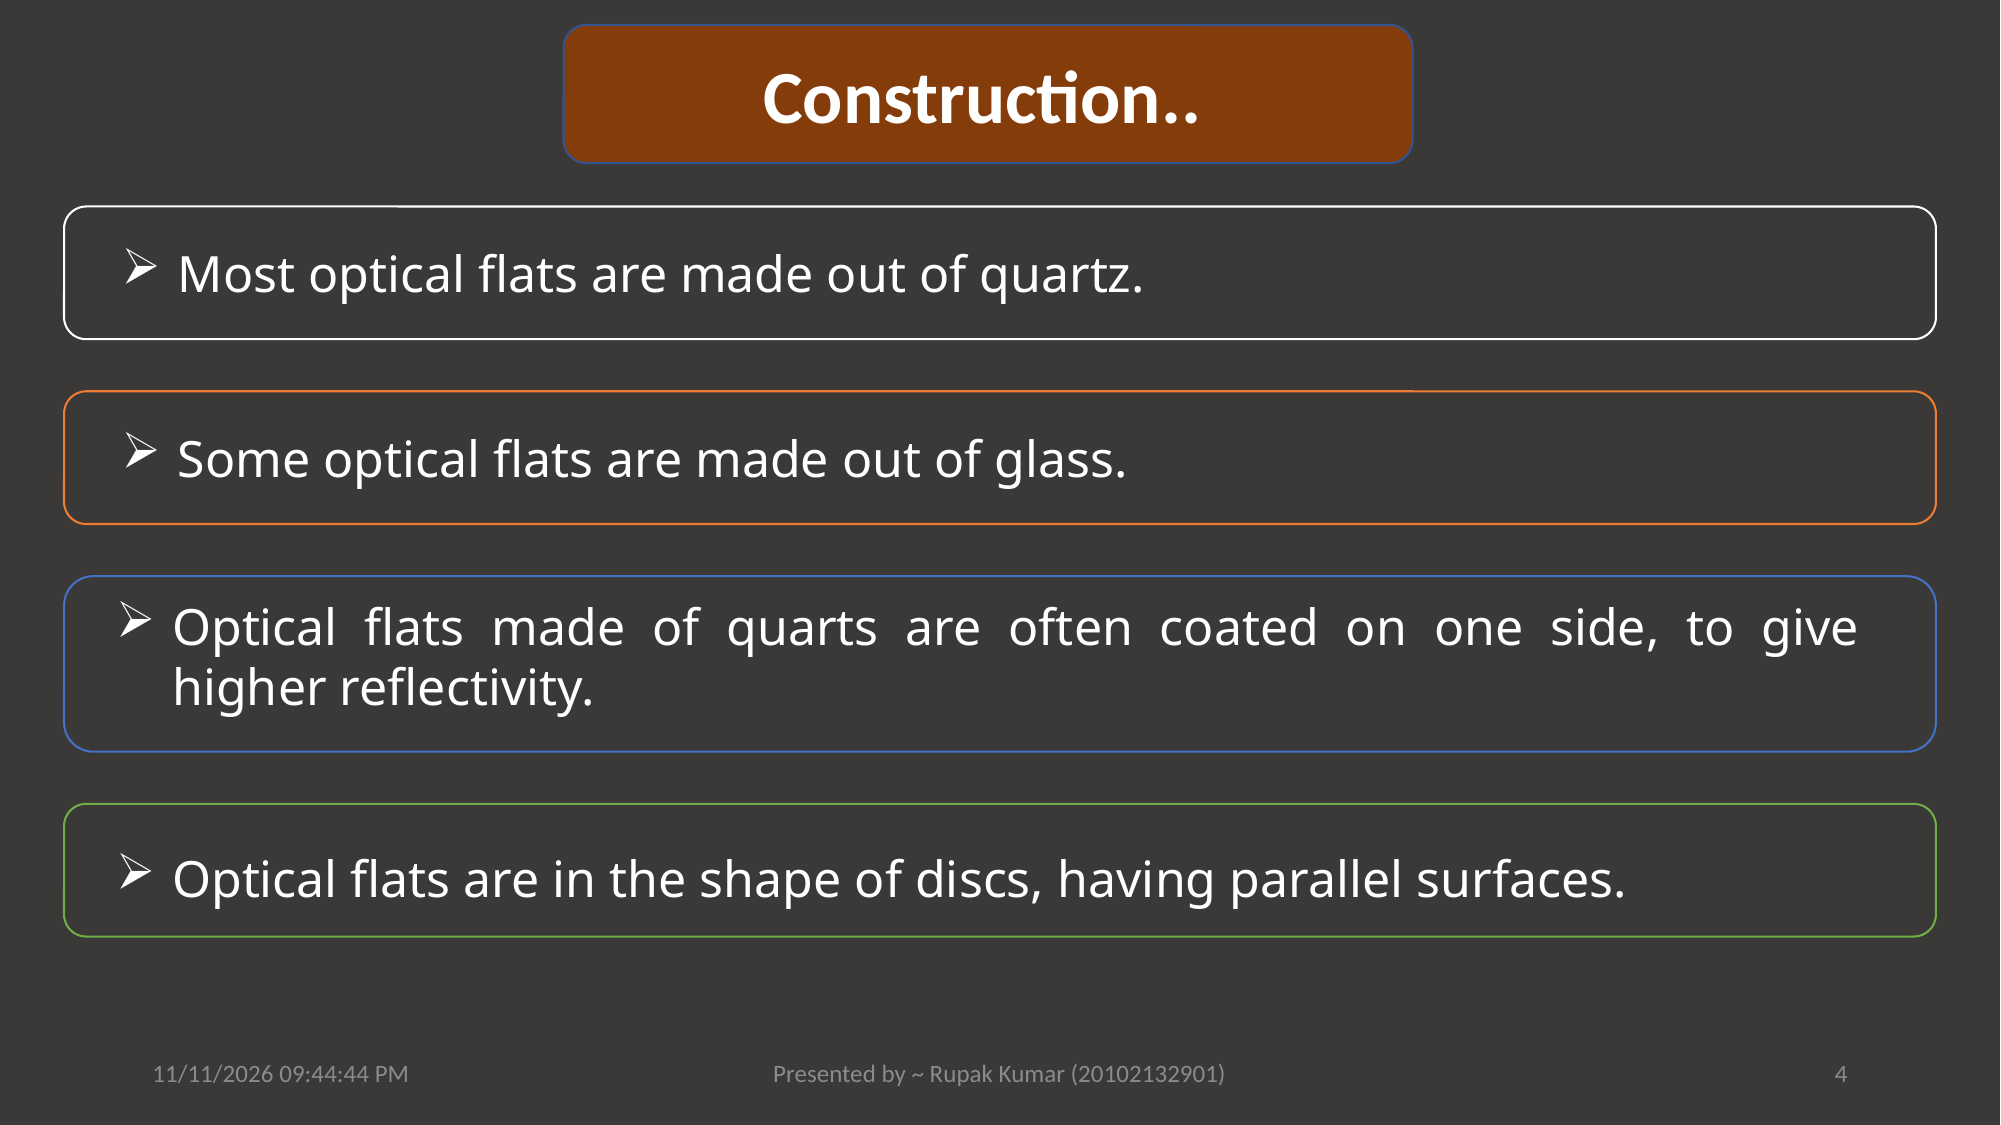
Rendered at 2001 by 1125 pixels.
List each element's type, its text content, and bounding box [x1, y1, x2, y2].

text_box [64, 803, 1936, 937]
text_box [64, 206, 1936, 340]
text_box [64, 391, 1936, 524]
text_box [64, 576, 1936, 752]
slide_number 4 [1412, 1042, 1863, 1103]
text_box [563, 24, 1413, 164]
footer Presented by ~ Rupak Kumar (20102132901) [662, 1042, 1338, 1103]
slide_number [137, 1042, 588, 1103]
